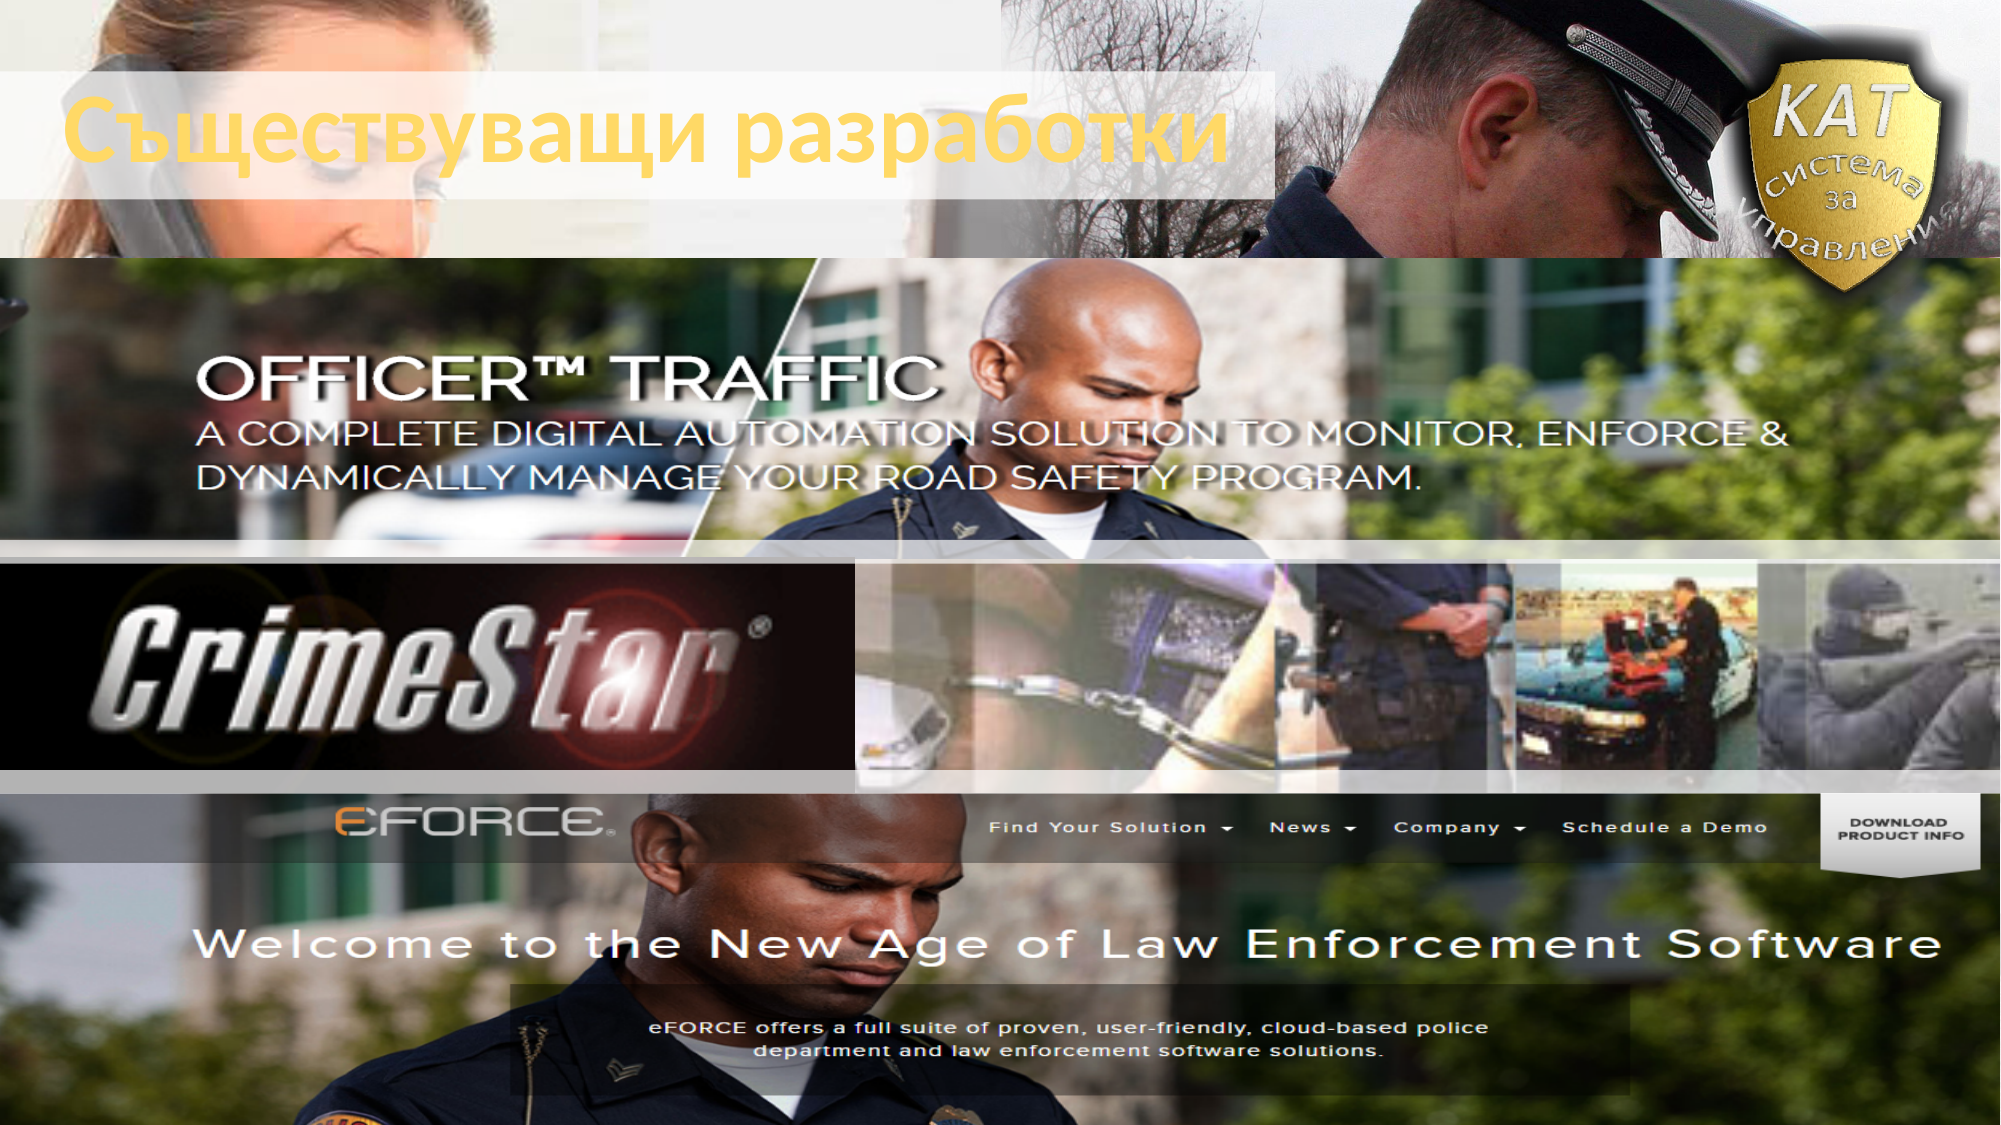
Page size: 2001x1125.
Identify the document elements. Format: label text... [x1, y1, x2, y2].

text_box Съществуващи разработки [0, 54, 1297, 190]
picture [0, 0, 2001, 1125]
text_box [0, 190, 1276, 200]
